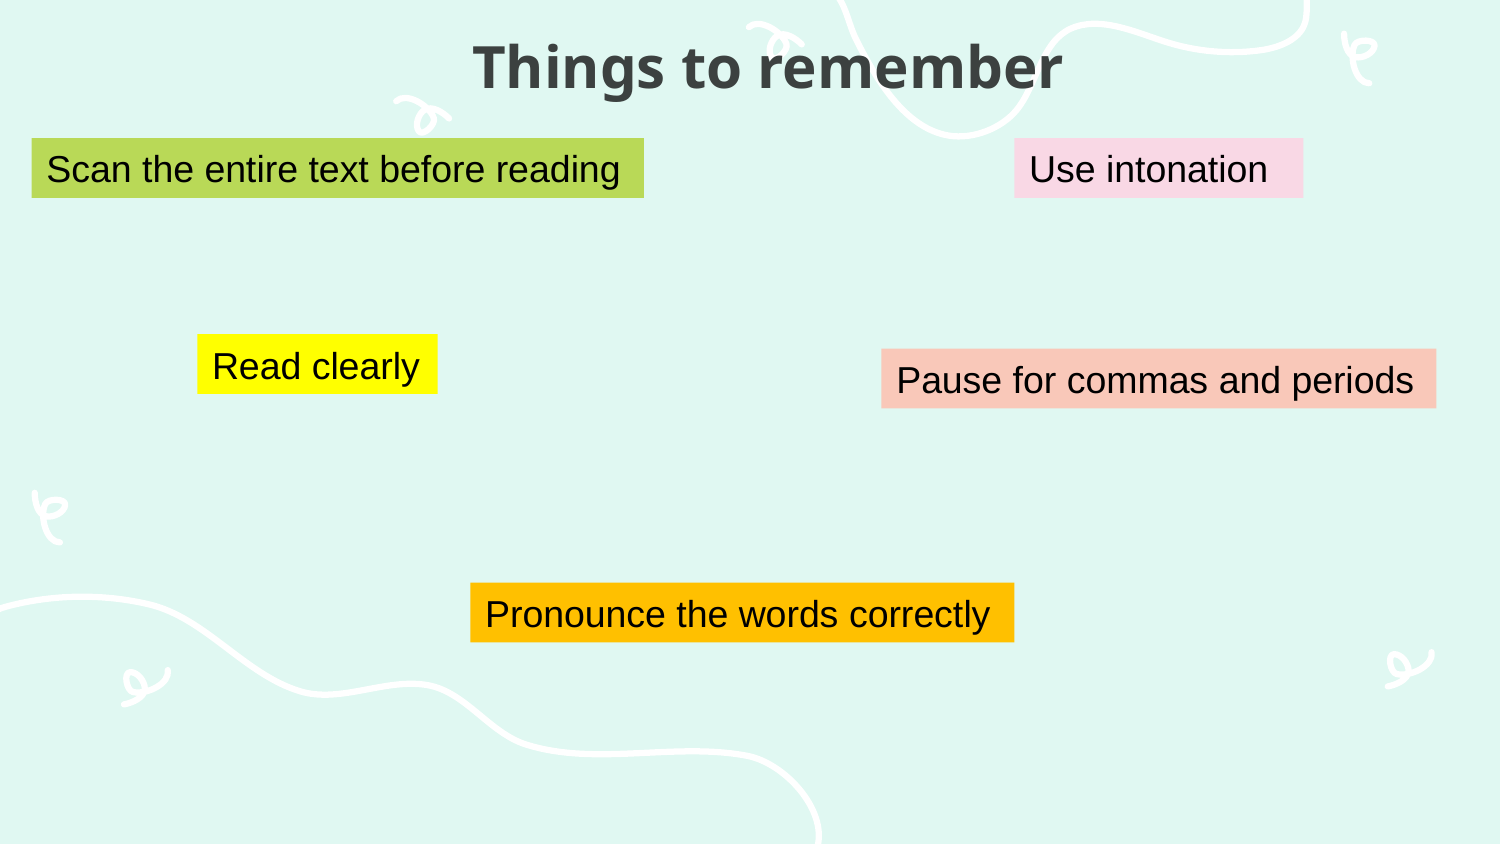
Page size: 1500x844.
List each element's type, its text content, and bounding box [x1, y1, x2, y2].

text_box Scan the entire text before reading [31, 138, 644, 198]
text_box Pronounce the words correctly [470, 582, 1015, 643]
text_box Pause for commas and periods [881, 348, 1437, 409]
text_box Read clearly [197, 334, 438, 394]
title Things to remember [300, 20, 1236, 115]
text_box Use intonation [1014, 138, 1304, 198]
